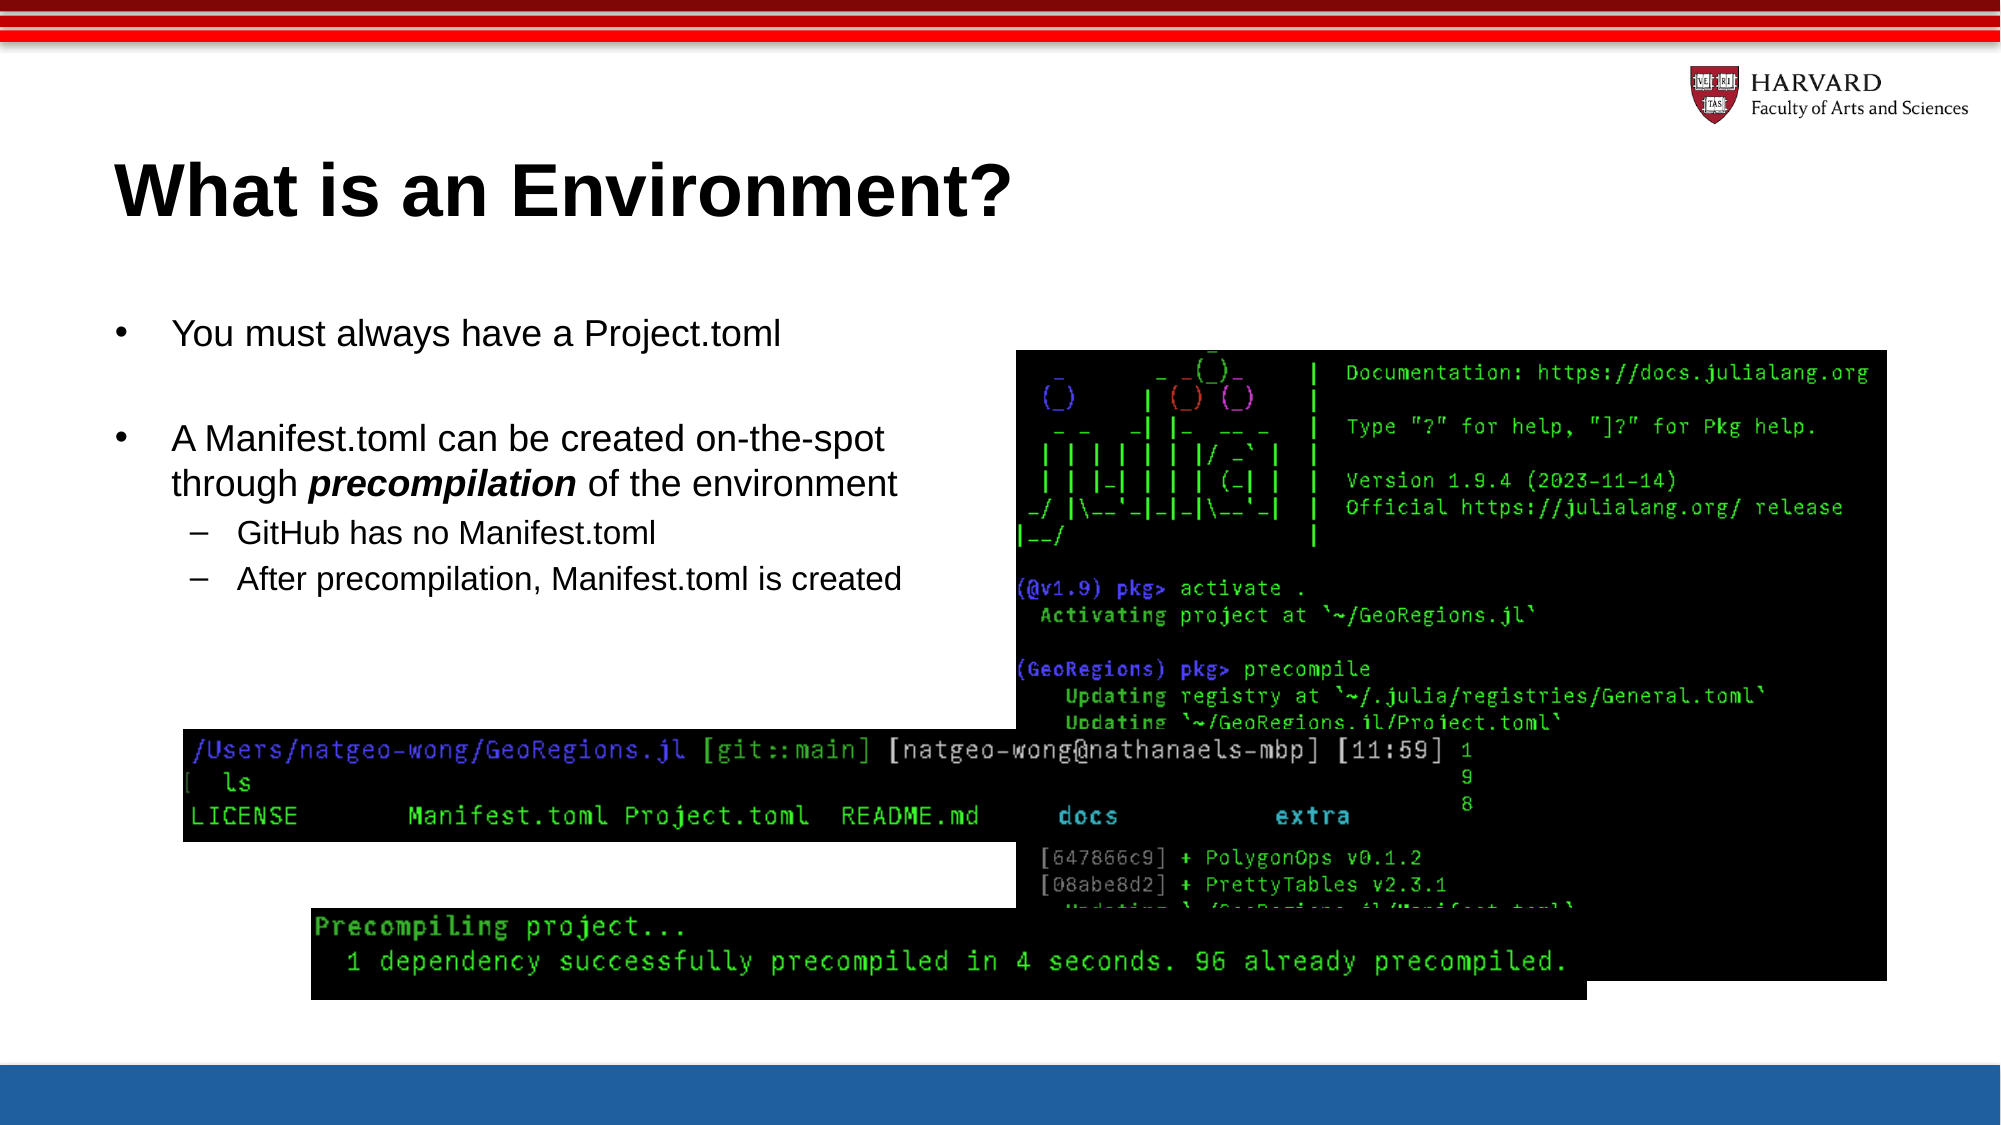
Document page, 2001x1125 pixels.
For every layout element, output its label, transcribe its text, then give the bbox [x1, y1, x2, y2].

picture [1680, 57, 1979, 131]
title What is an Environment? [99, 92, 1900, 280]
picture [182, 729, 1459, 842]
list You must always have a Project.toml A Manifest.toml can be created on-the-spot through precompilation of the environment GitHub has no Manifest.toml After precompilation, Manifest.toml is created [99, 301, 984, 933]
picture [311, 908, 1587, 1000]
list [1016, 350, 1887, 982]
